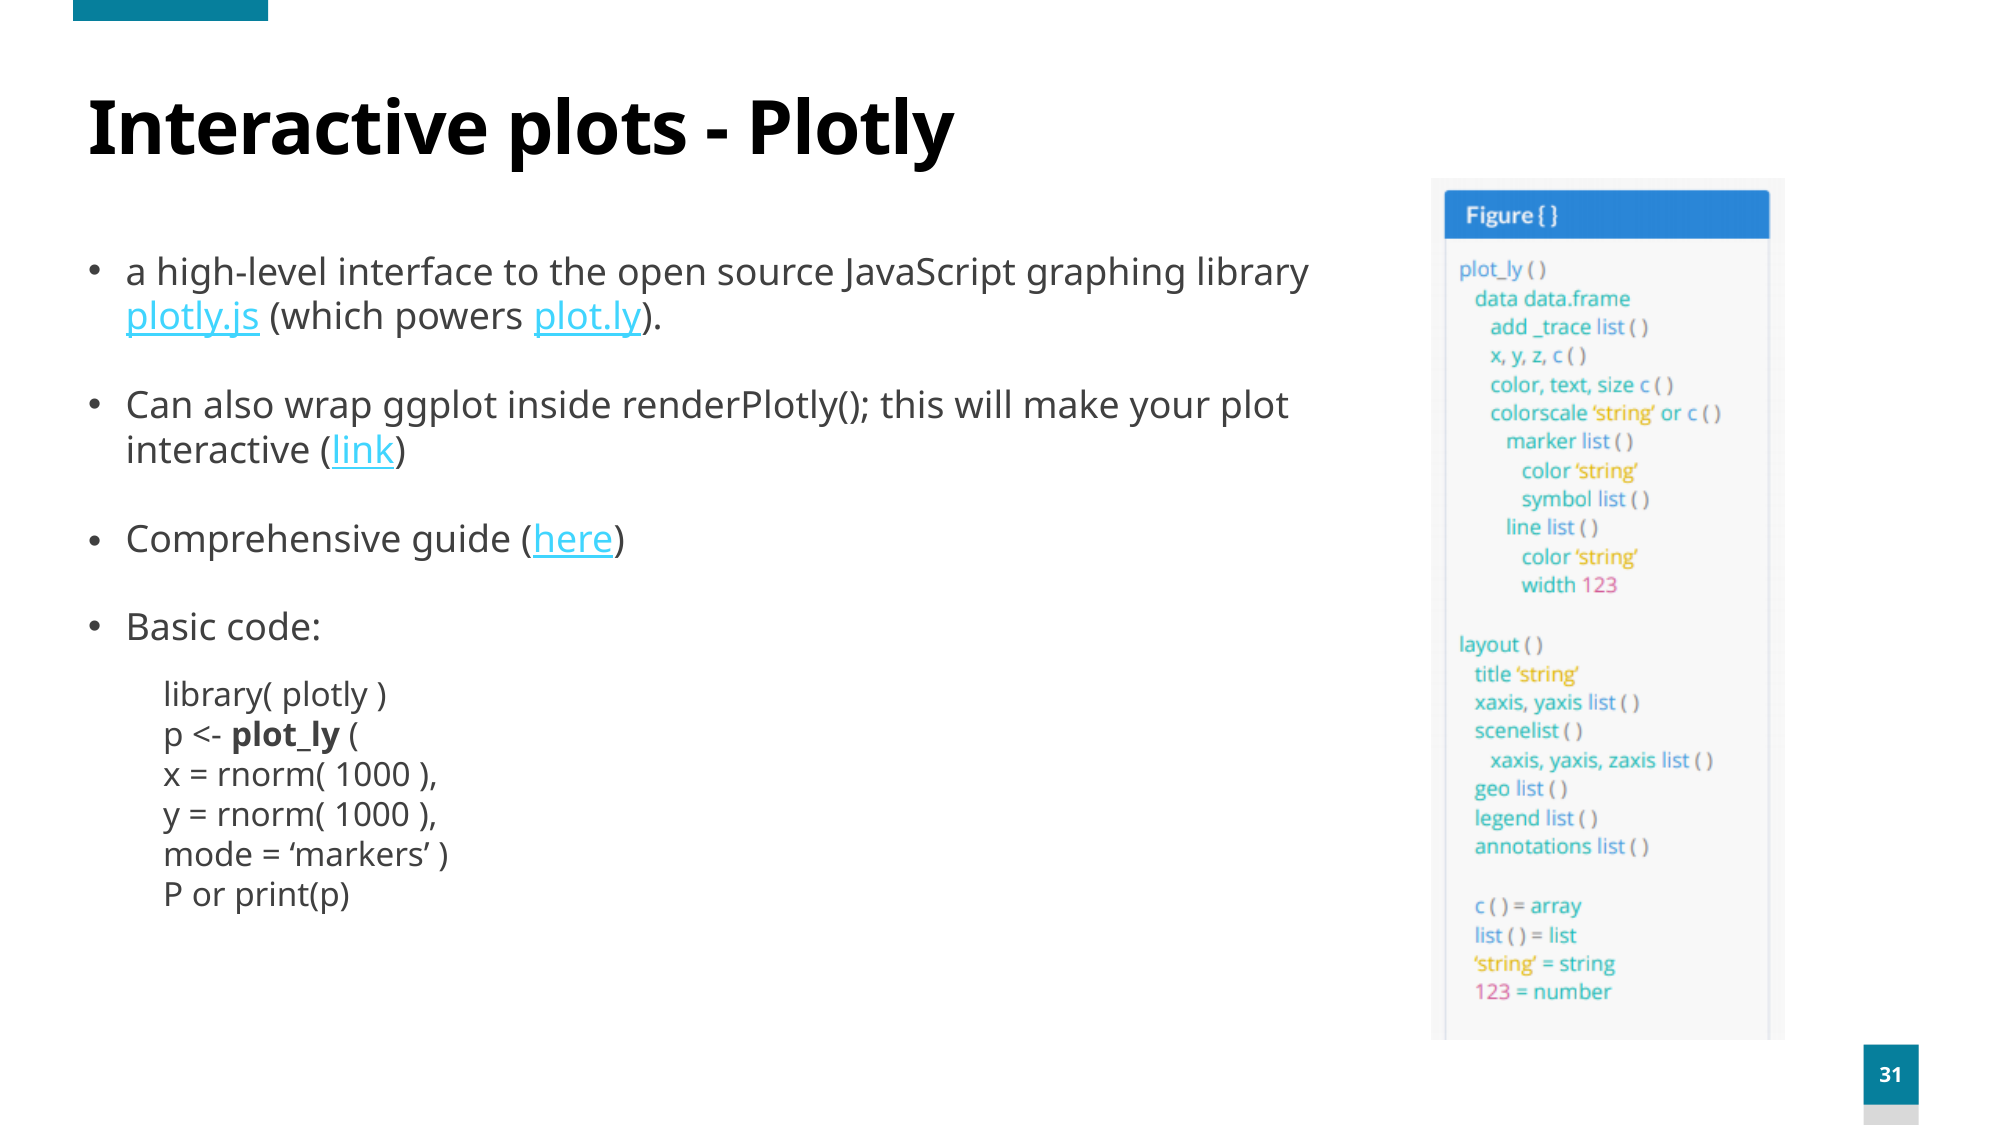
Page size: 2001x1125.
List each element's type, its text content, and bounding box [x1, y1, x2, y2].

picture [1431, 178, 1785, 1040]
list a high-level interface to the open source JavaScript graphing library plotly.js (which powers plot.ly). Can also wrap ggplot inside renderPlotly(); this will make your plot interactive (link) Comprehensive guide (here) Basic code: library( plotly ) p <- plot_ly ( x = rnorm( 1000 ), y = rnorm( 1000 ), mode = ‘markers’ ) P or print(p) [73, 239, 1391, 1023]
title Interactive plots - Plotly [73, 82, 1907, 179]
